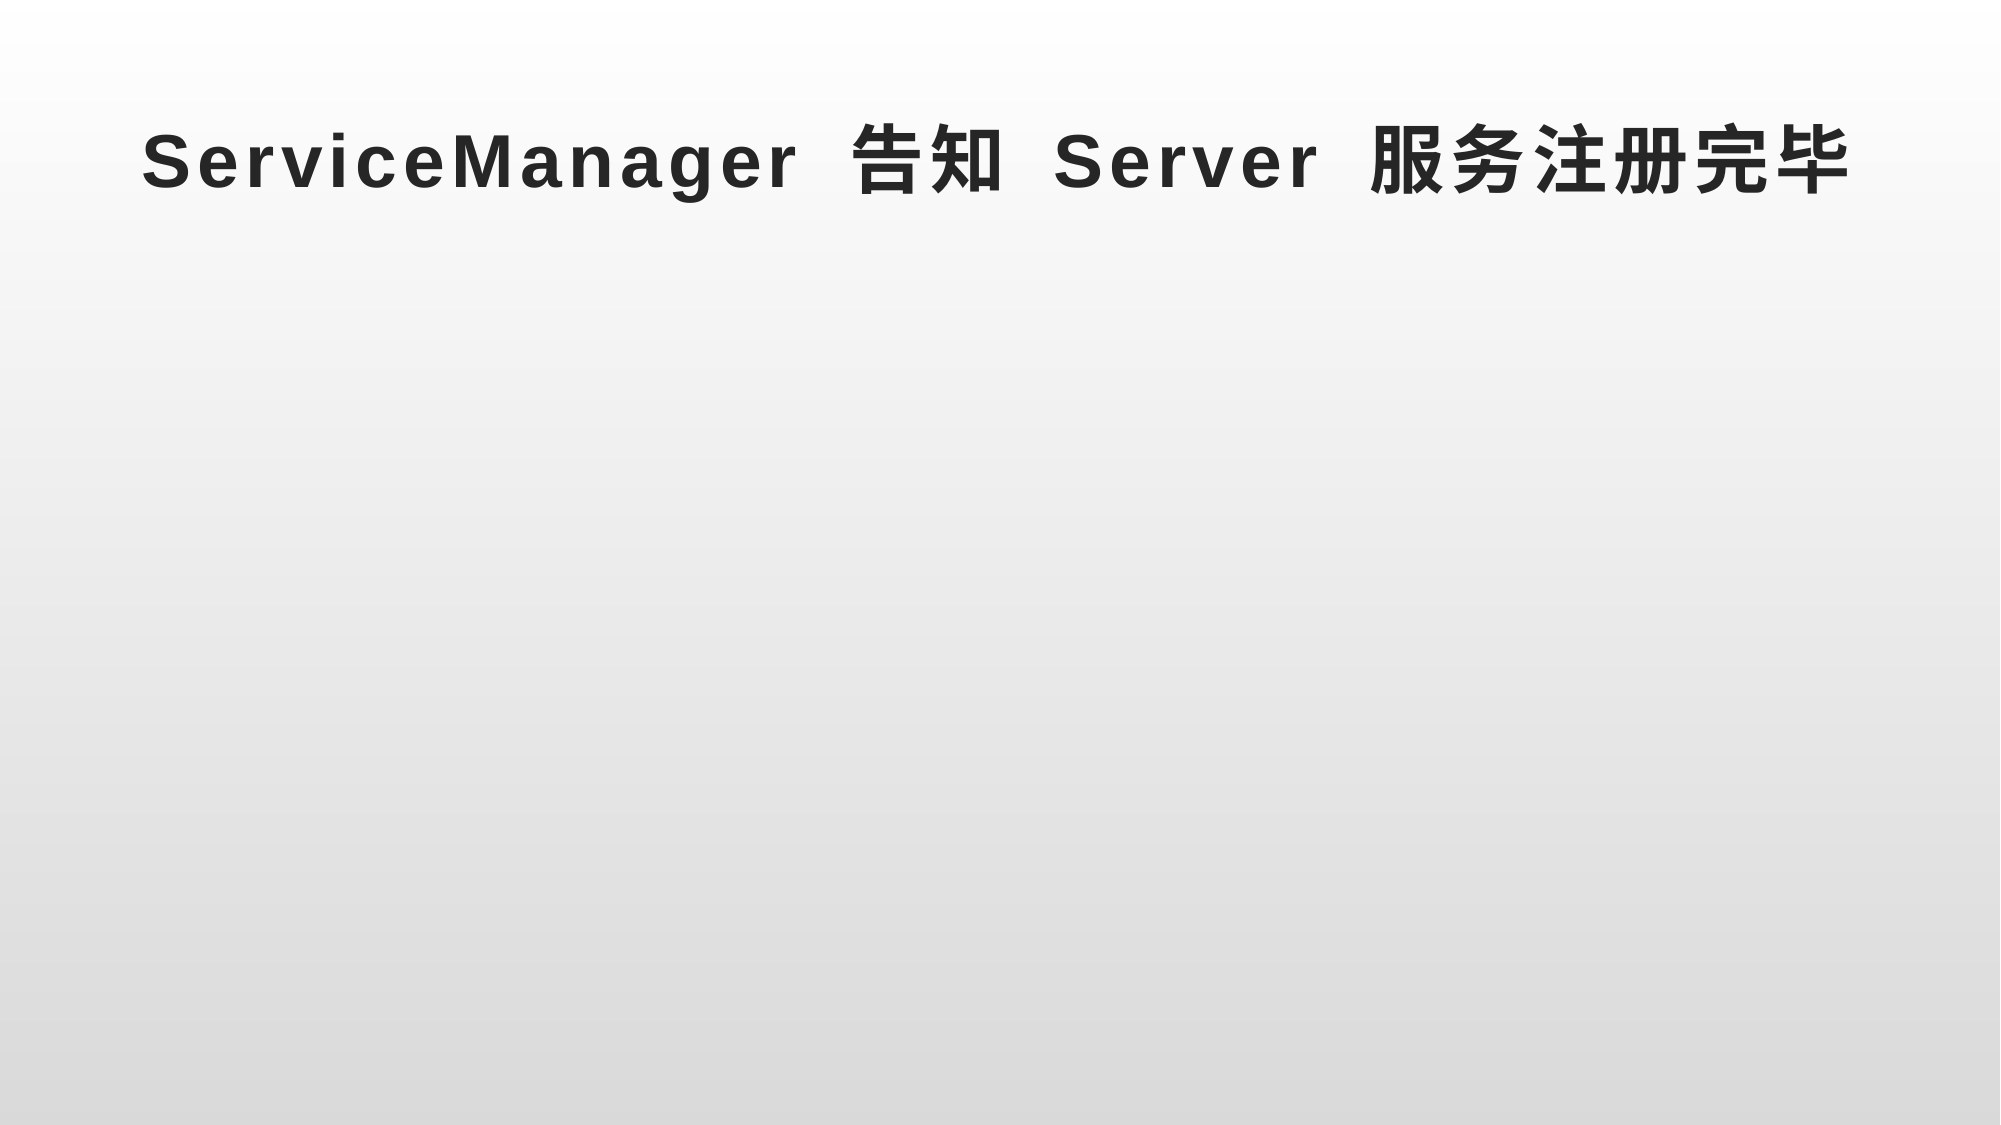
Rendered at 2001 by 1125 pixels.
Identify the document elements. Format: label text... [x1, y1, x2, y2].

title ServiceManager 告知 Server 服务注册完毕 [99, 99, 1900, 216]
